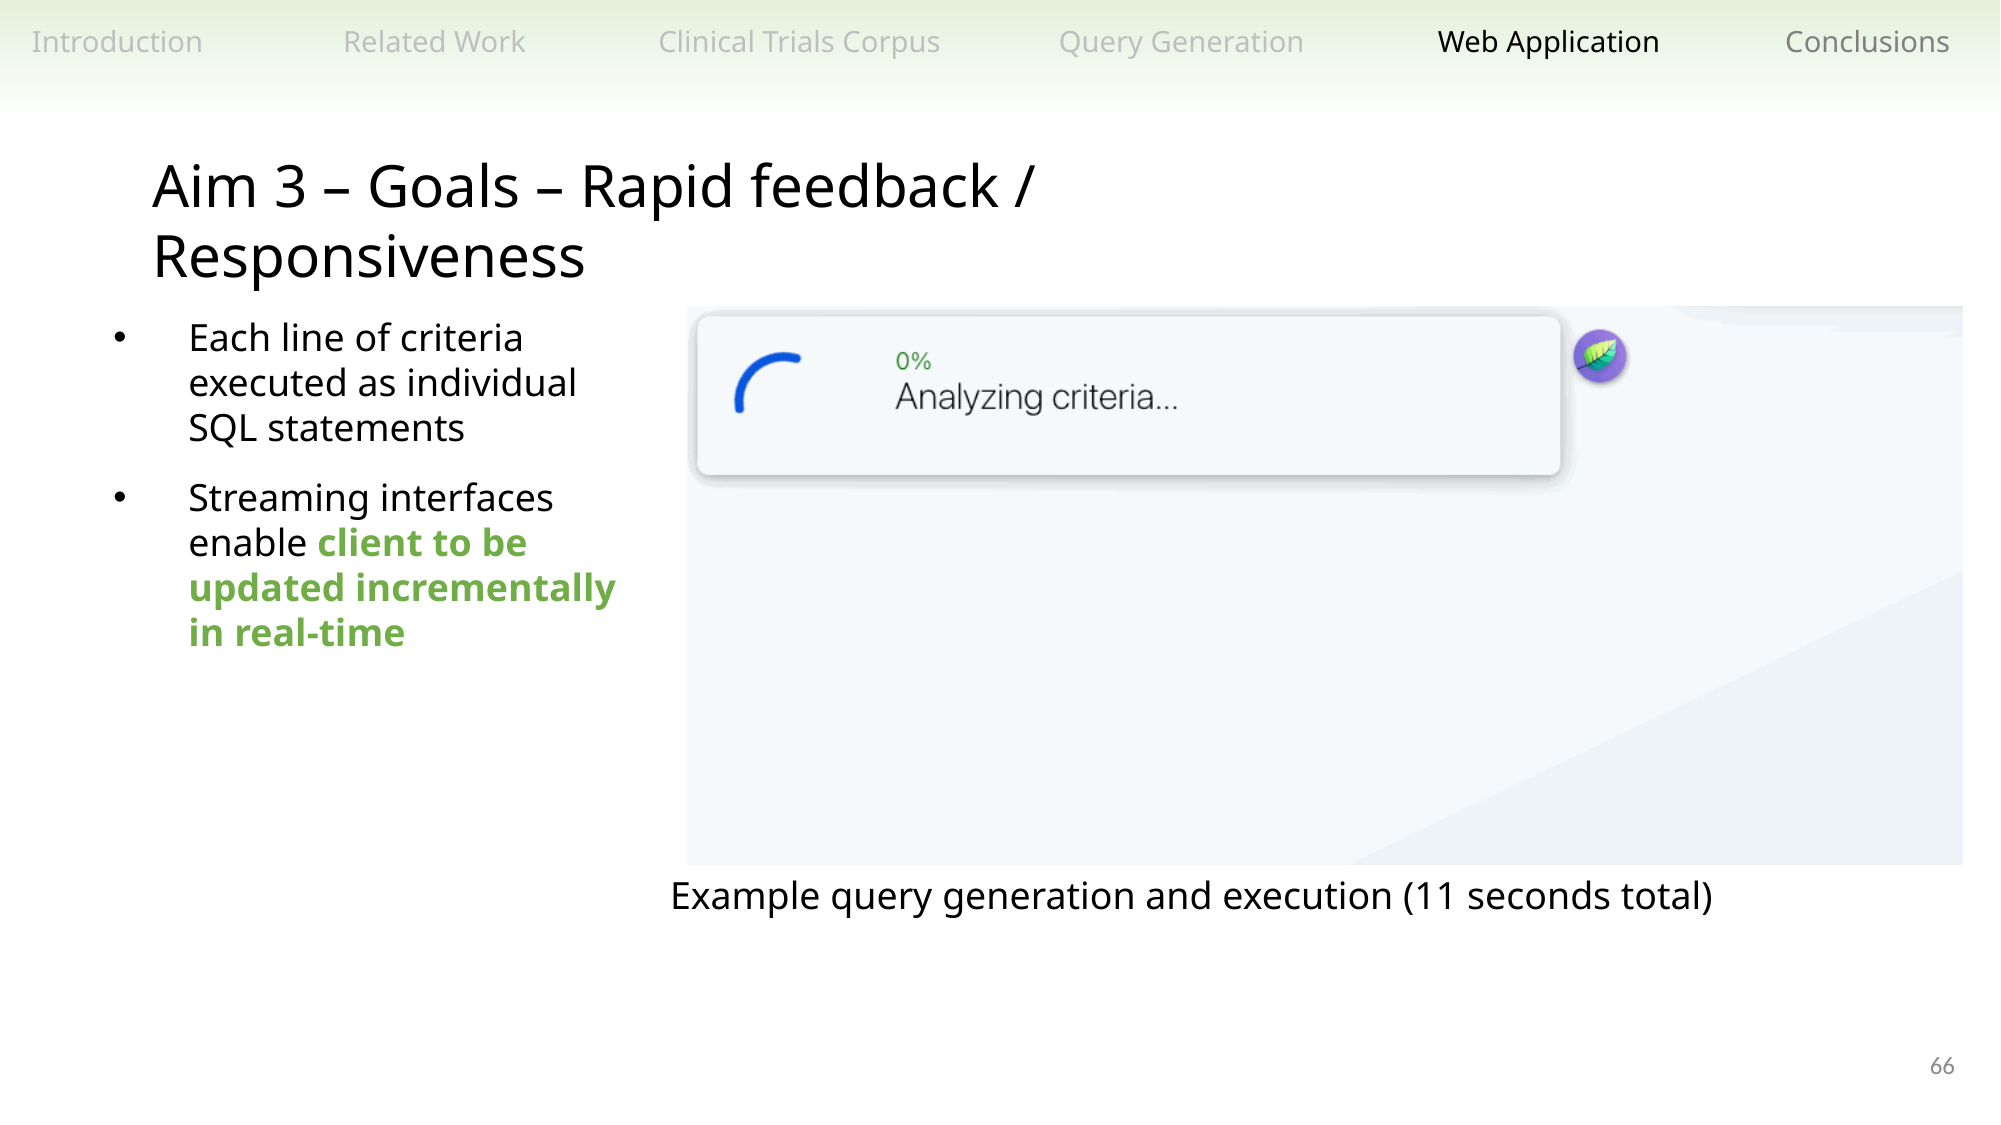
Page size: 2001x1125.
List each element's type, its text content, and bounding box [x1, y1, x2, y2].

text_box Each line of criteria executed as individual SQL statements Streaming interfaces enable client to be updated incrementally in real-time [98, 306, 671, 662]
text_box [24, 15, 1963, 67]
picture [687, 306, 1963, 865]
text_box Aim 3 – Goals – Rapid feedback / Responsiveness [137, 141, 1457, 297]
slide_number 66 [1520, 1035, 1971, 1096]
text_box Example query generation and execution (11 seconds total) [655, 864, 1729, 925]
